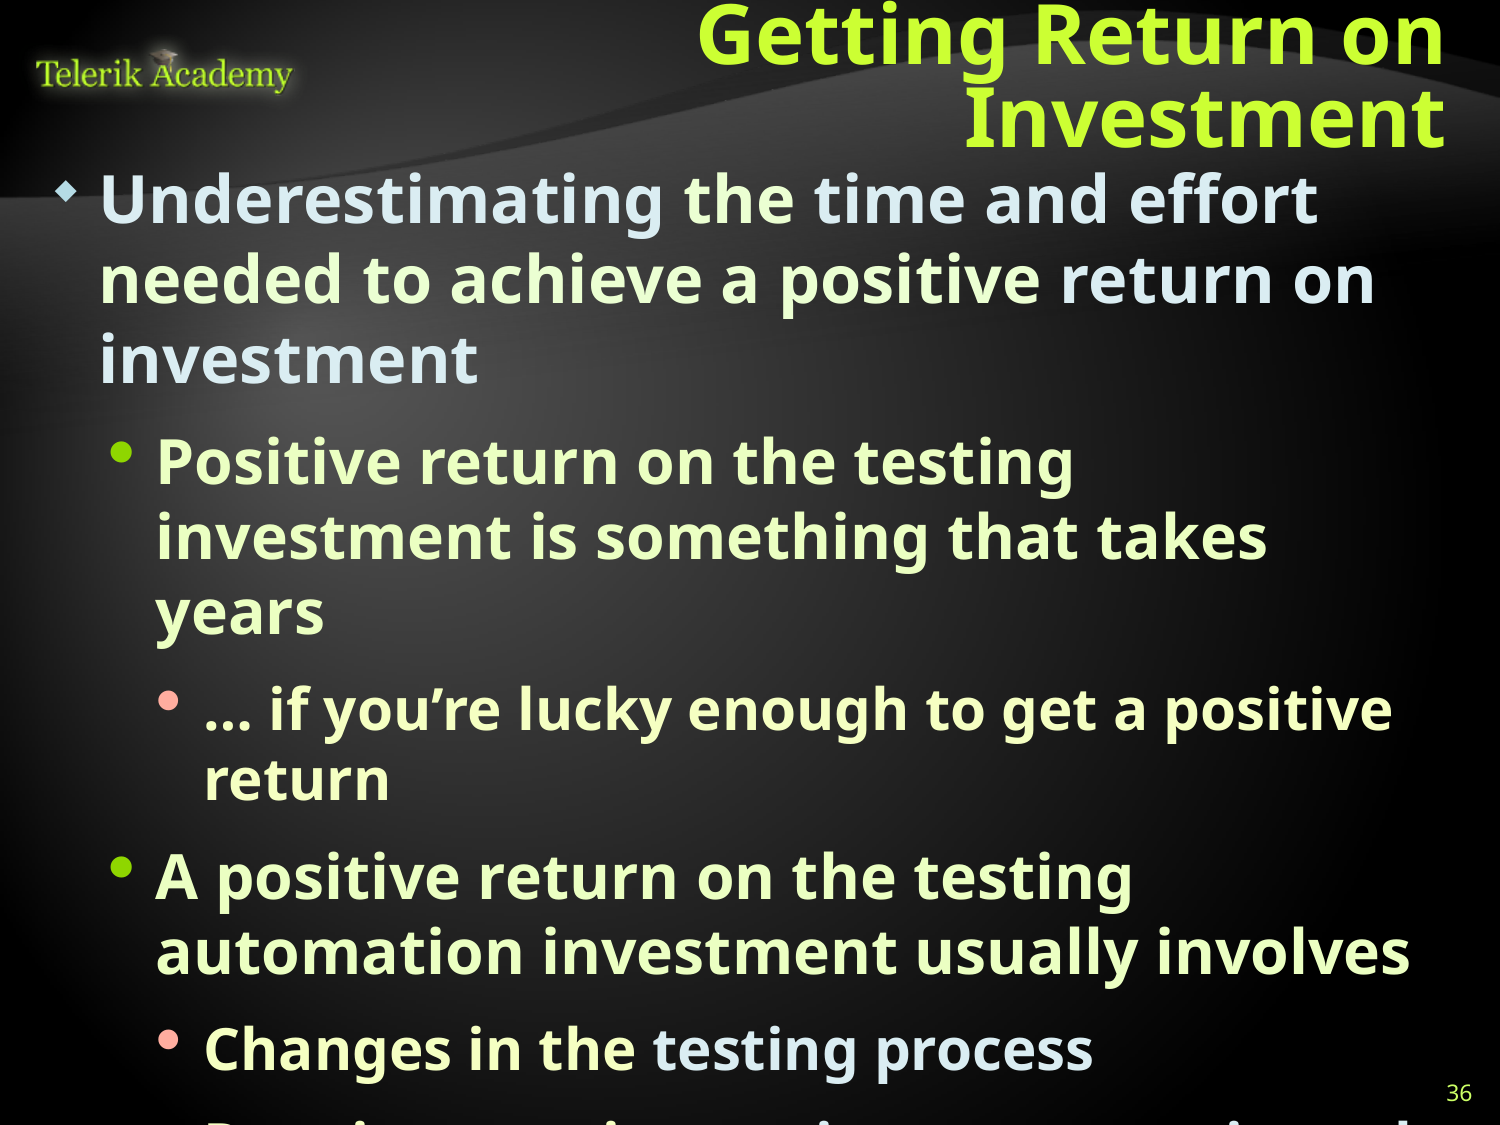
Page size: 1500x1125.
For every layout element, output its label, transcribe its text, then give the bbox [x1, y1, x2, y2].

picture [0, 0, 1500, 1125]
list Underestimating the time and effort needed to achieve a positive return on investment Positive return on the testing investment is something that takes years … if you’re lucky enough to get a positive return A positive return on the testing automation investment usually involves Changes in the testing process Requires continuous improvement in tool usage [37, 149, 1463, 1100]
slide_number 36 [1412, 1074, 1488, 1113]
title Getting Return on Investment [300, 12, 1463, 149]
